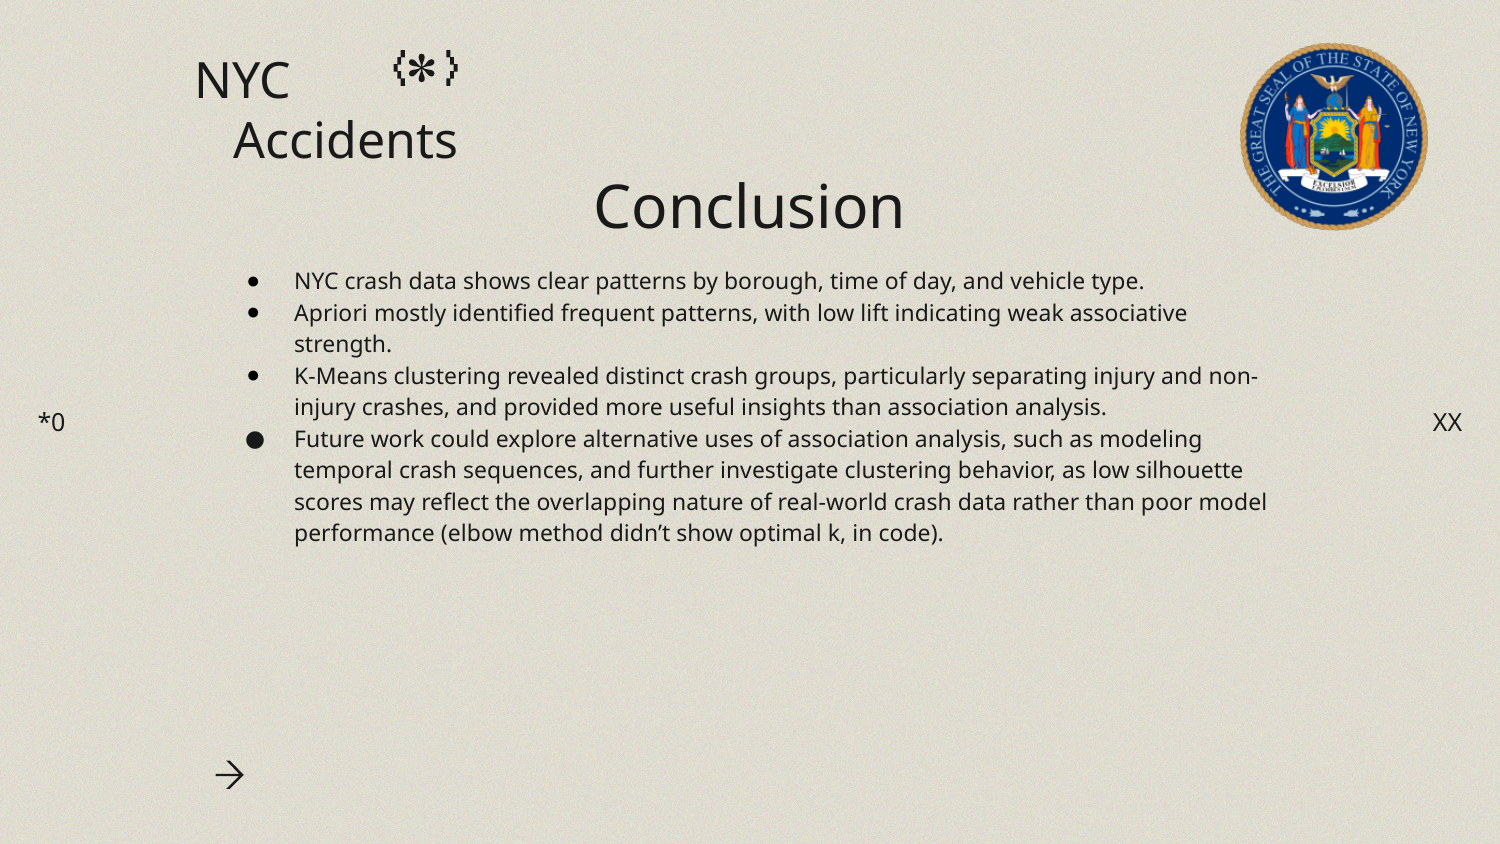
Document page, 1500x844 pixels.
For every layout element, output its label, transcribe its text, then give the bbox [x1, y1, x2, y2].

text_box *0 [37, 386, 213, 457]
picture [1240, 43, 1429, 232]
subtitle NYC crash data shows clear patterns by borough, time of day, and vehicle type. Apriori mostly identified frequent patterns, with low lift indicating weak associative strength. K-Means clustering revealed distinct crash groups, particularly separating injury and non-injury crashes, and provided more useful insights than association analysis. Future work could explore alternative uses of association analysis, such as modeling temporal crash sequences, and further investigate clustering behavior, as low silhouette scores may reflect the overlapping nature of real-world crash data rather than poor model performance (elbow method didn’t show optimal k, in code). [204, 247, 1296, 773]
title NYC Accidents Conclusion [179, 33, 1321, 386]
text_box XX [1287, 386, 1463, 457]
text_box [215, 760, 244, 789]
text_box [393, 49, 458, 87]
